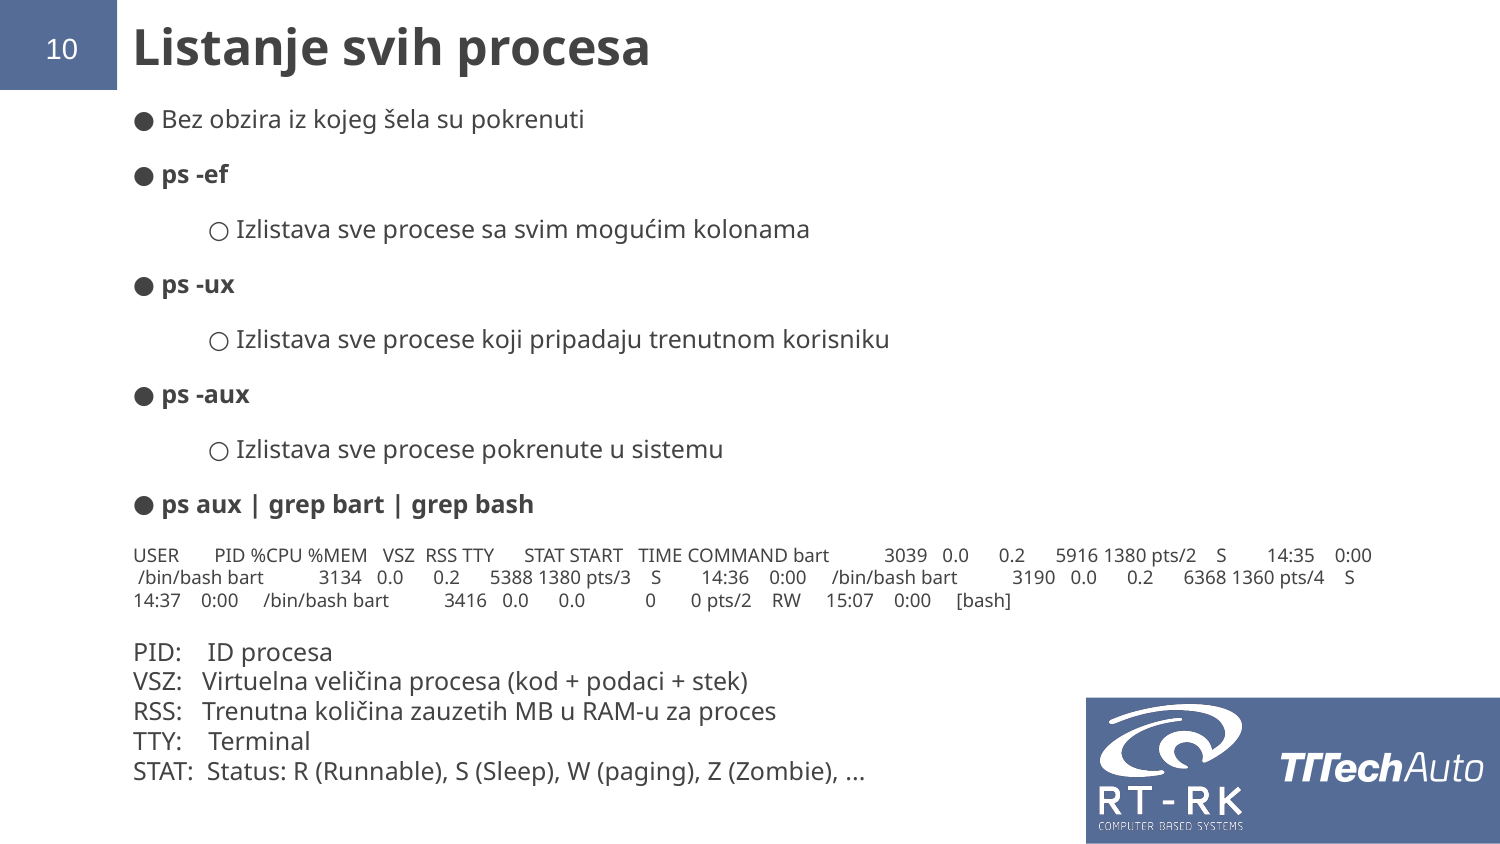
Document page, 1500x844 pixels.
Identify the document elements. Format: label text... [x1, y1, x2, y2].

picture [1088, 697, 1254, 838]
title Listanje svih procesa [118, 0, 1188, 80]
text_box 10 [0, 0, 94, 95]
subtitle Bez obzira iz kojeg šela su pokrenuti ps -ef Izlistava sve procese sa svim mogućim kolonama ps -ux Izlistava sve procese koji pripadaju trenutnom korisniku ps -aux Izlistava sve procese pokrenute u sistemu ps ­aux | grep bart | grep bash USER PID %CPU %MEM VSZ RSS TTY STAT START TIME COMMAND bart 3039 0.0 0.2 5916 1380 pts/2 S 14:35 0:00 /bin/bash bart 3134 0.0 0.2 5388 1380 pts/3 S 14:36 0:00 /bin/bash bart 3190 0.0 0.2 6368 1360 pts/4 S 14:37 0:00 /bin/bash bart 3416 0.0 0.0 0 0 pts/2 RW 15:07 0:00 [bash] PID: ID procesa VSZ: Virtuelna veličina procesa (kod + podaci + stek) RSS: Trenutna količina zauzetih MB u RAM-u za proces TTY: Terminal STAT: Status: R (Runnable), S (Sleep), W (paging), Z (Zombie), ... [118, 88, 1449, 844]
text_box [1255, 697, 1500, 844]
text_box [94, 0, 118, 90]
picture [1265, 737, 1498, 798]
